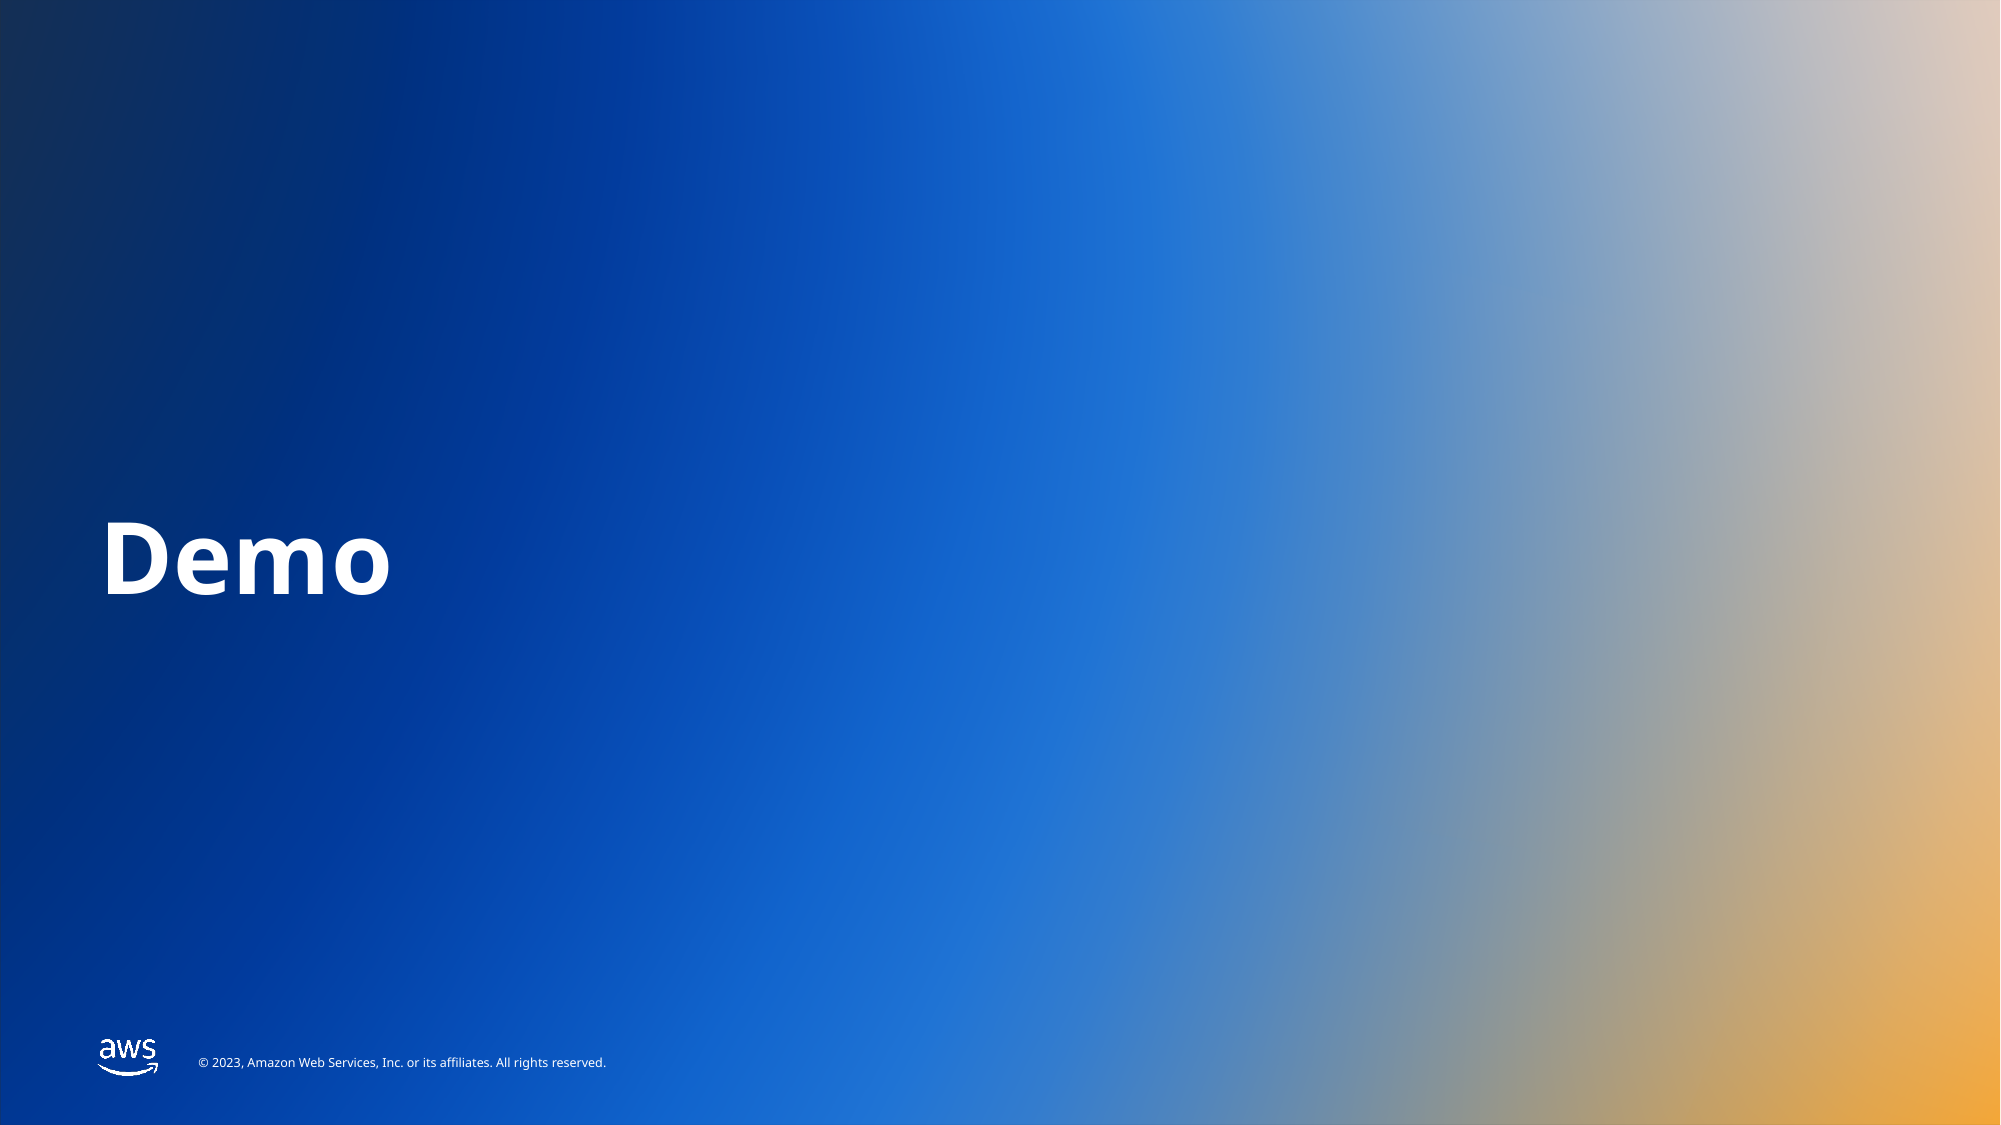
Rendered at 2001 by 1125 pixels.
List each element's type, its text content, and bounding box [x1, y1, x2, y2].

title Demo [99, 500, 1785, 625]
picture [0, 0, 2001, 1125]
